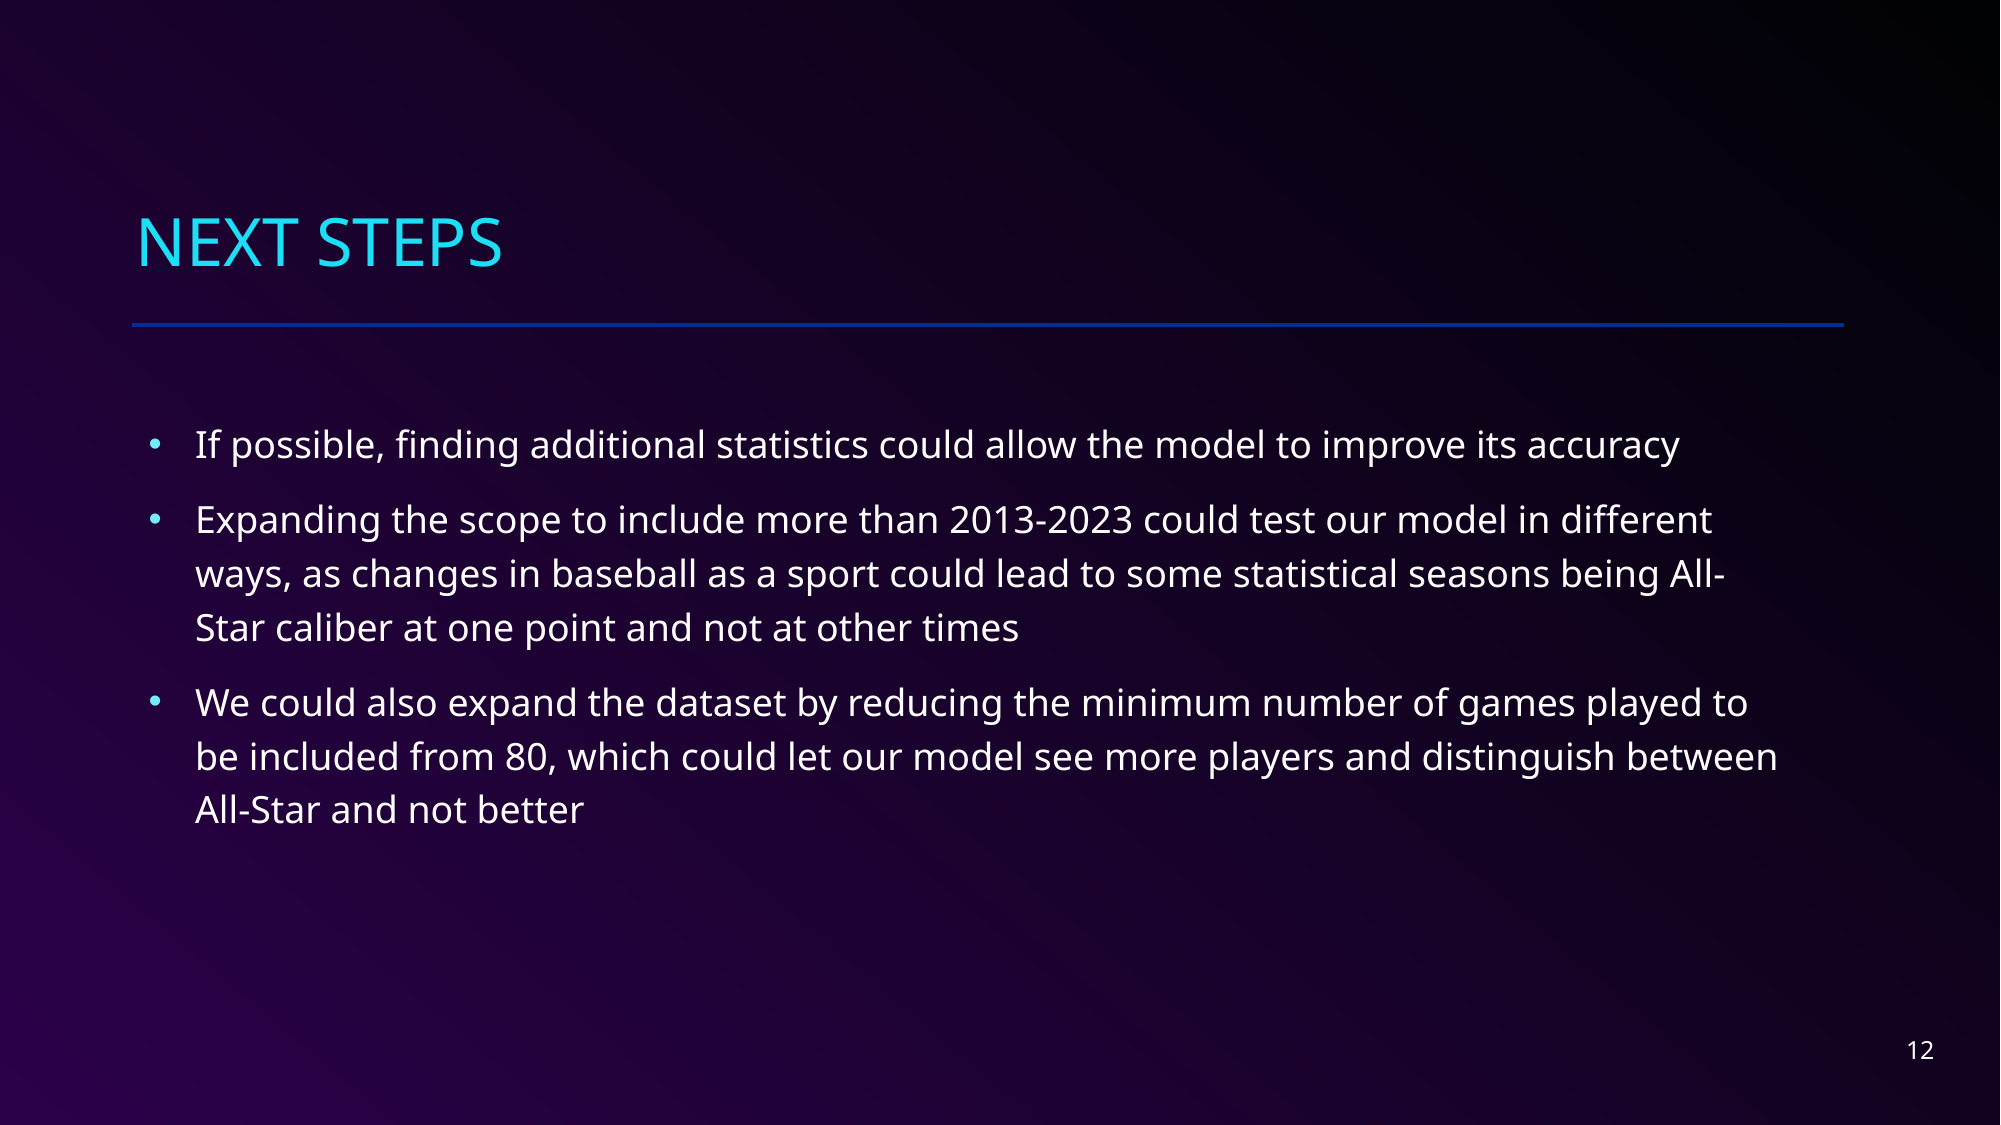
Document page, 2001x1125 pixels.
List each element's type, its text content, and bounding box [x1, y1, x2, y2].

title Next steps [120, 71, 1846, 289]
list If possible, finding additional statistics could allow the model to improve its accuracy Expanding the scope to include more than 2013-2023 could test our model in different ways, as changes in baseball as a sport could lead to some statistical seasons being All-Star caliber at one point and not at other times We could also expand the dataset by reducing the minimum number of games played to be included from 80, which could let our model see more players and distinguish between All-Star and not better [133, 404, 1806, 967]
slide_number 12 [1499, 1021, 1950, 1082]
